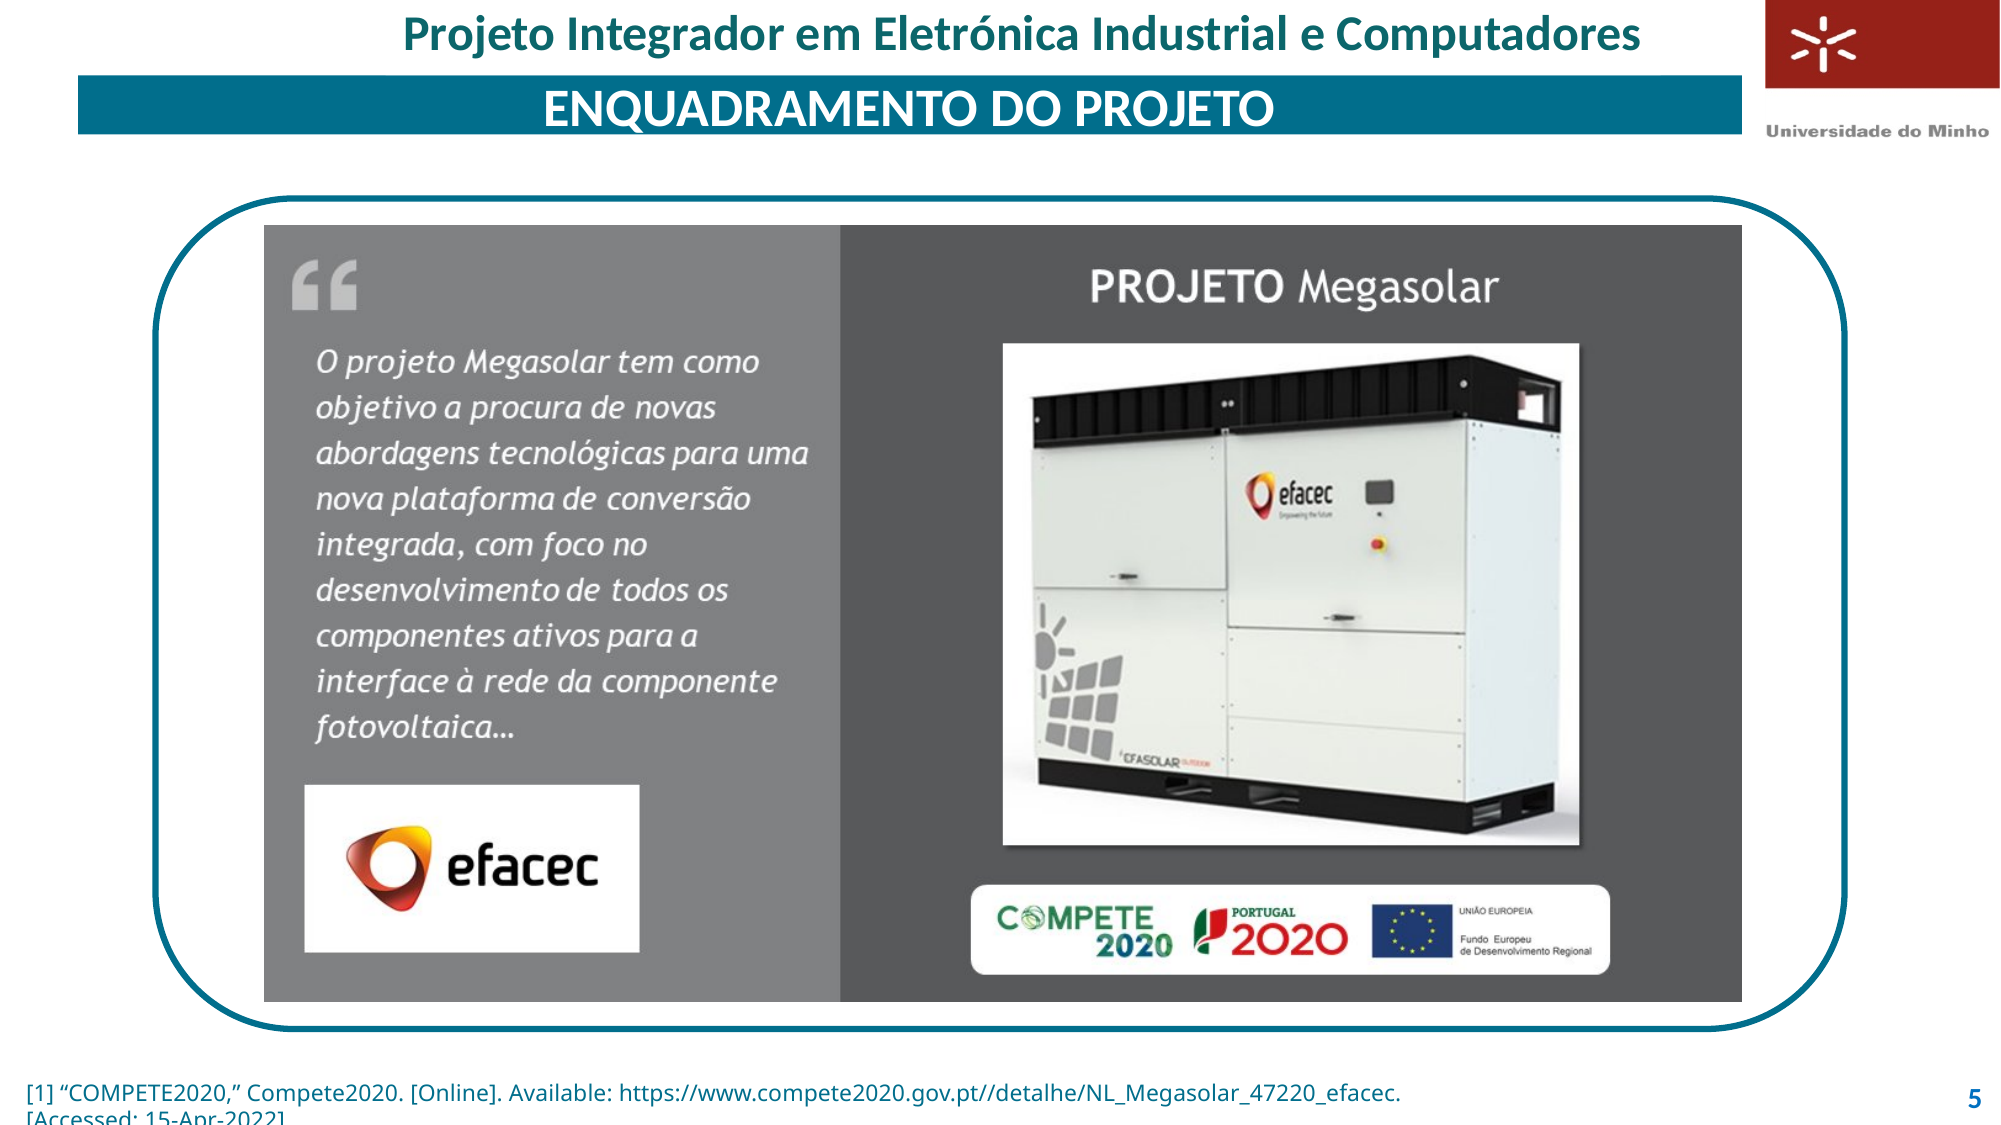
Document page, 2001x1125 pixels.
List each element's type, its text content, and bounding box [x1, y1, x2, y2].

picture [1765, 0, 2000, 138]
picture [264, 225, 1743, 1002]
text_box [295, 1032, 1606, 1101]
text_box [153, 196, 1847, 1032]
text_box [1] “COMPETE2020,” Compete2020. [Online]. Available: https://www.compete2020.gov.pt//detalhe/NL_Megasolar_47220_efacec. [Accessed: 15-Apr-2022]. [11, 1070, 1476, 1125]
text_box Projeto Integrador em Eletrónica Industrial e Computadores [385, 11, 1661, 76]
title Enquadramento do Projeto [78, 75, 1742, 135]
